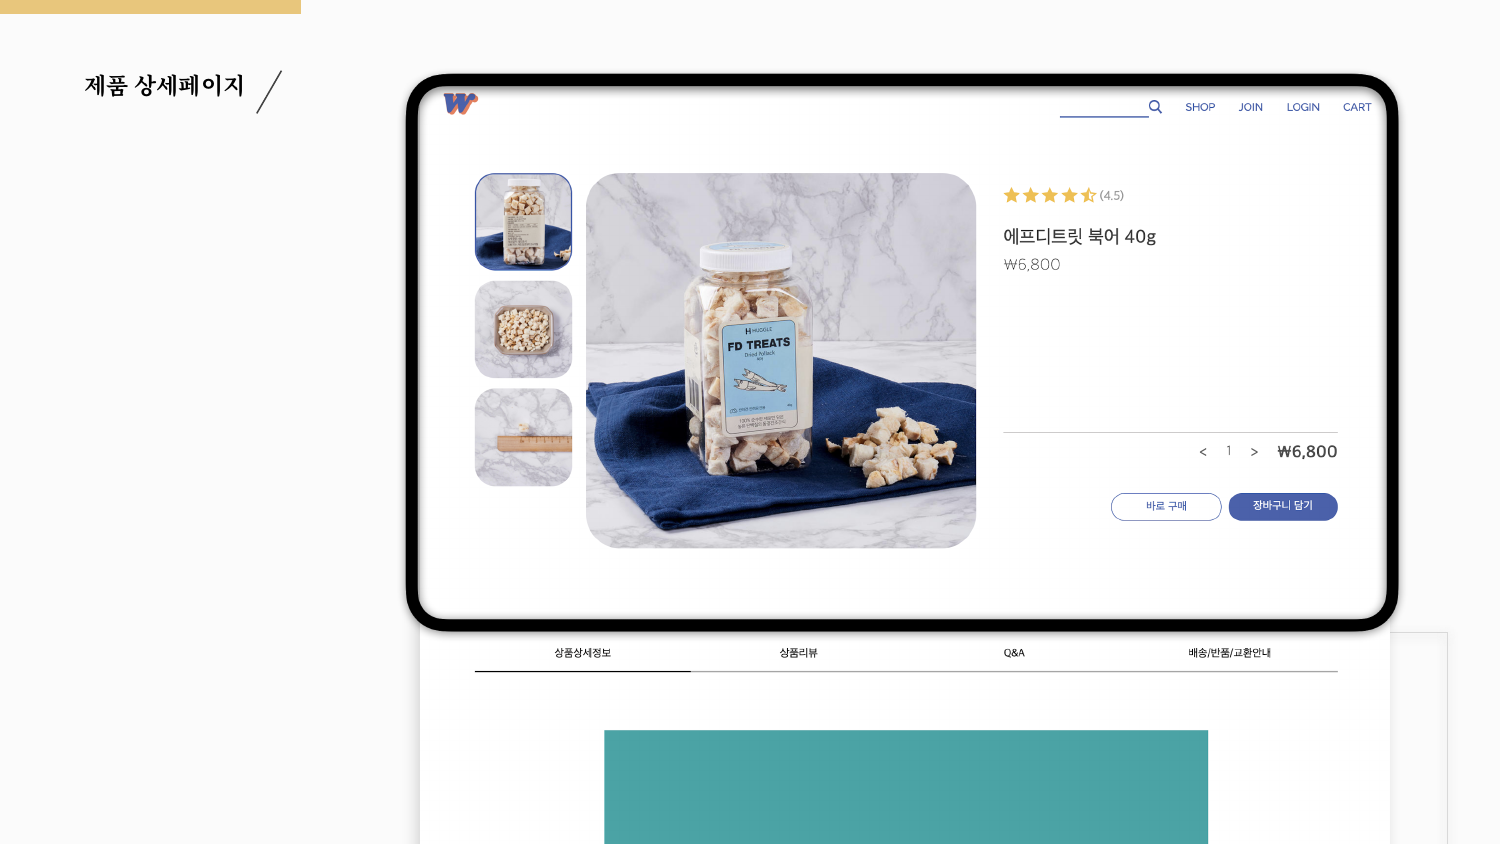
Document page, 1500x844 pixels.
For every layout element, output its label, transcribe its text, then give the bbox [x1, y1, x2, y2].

picture [405, 73, 1400, 844]
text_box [256, 70, 282, 114]
text_box 제품 상세페이지 [76, 58, 301, 104]
